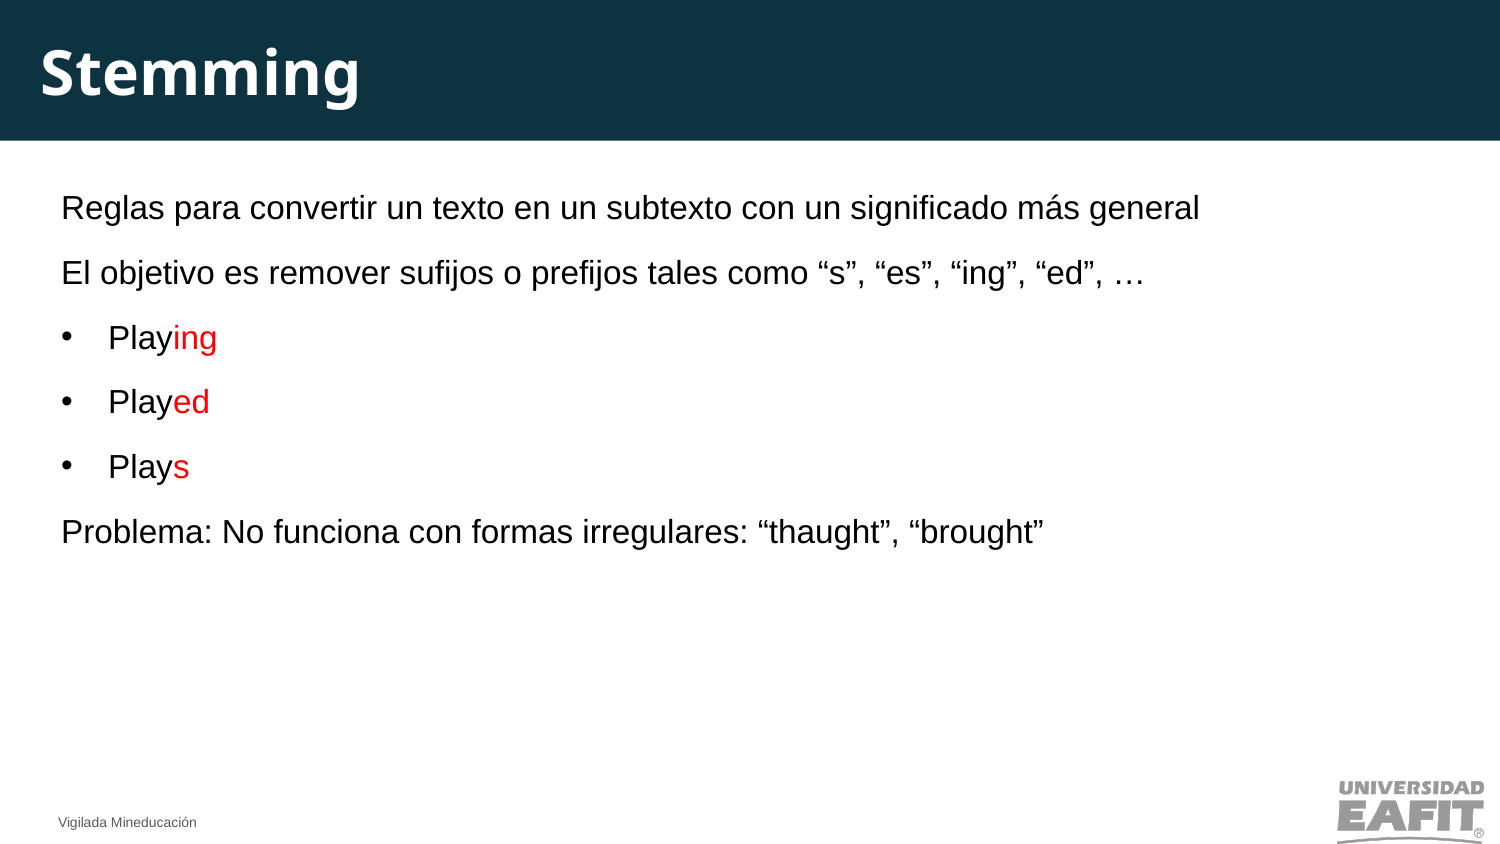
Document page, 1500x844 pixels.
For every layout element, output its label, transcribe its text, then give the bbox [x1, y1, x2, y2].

text_box Stemming [25, 17, 1255, 166]
picture [1337, 781, 1484, 844]
text_box Reglas para convertir un texto en un subtexto con un significado más general El objetivo es remover sufijos o prefijos tales como “s”, “es”, “ing”, “ed”, … Playing Played Plays Problema: No funciona con formas irregulares: “thaught”, “brought” [46, 178, 1420, 678]
